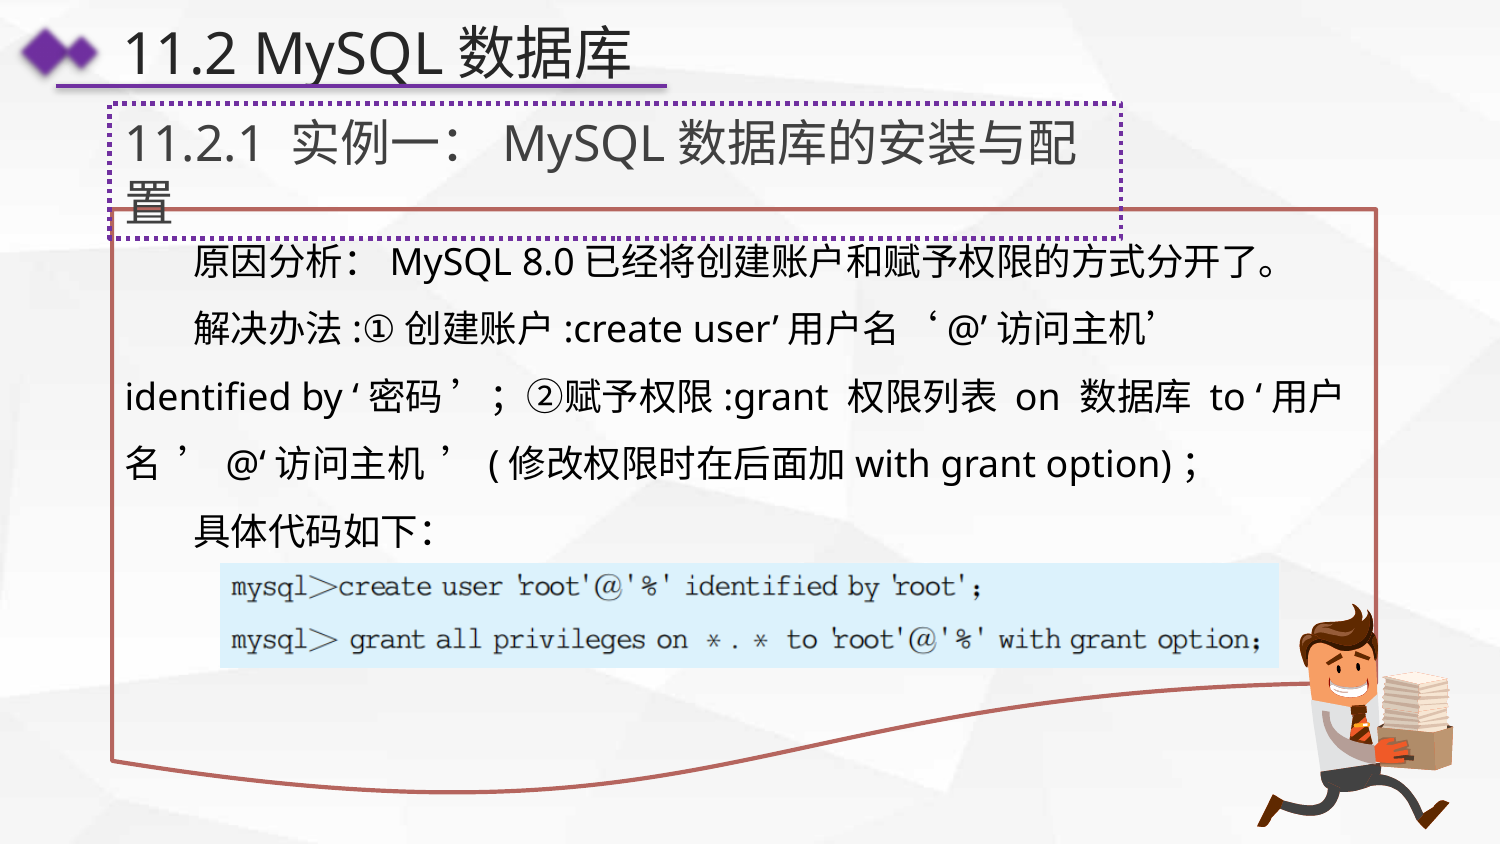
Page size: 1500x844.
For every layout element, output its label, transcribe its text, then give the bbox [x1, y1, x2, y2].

text_box [72, 43, 91, 62]
text_box 原因分析：MySQL 8.0已经将创建账户和赋予权限的方式分开了。 解决办法:①创建账户:create user’用户名‘@’访问主机’ identified by ‘密码 ’；②赋予权限:grant 权限列表 on 数据库 to ‘用户名 ’@‘访问主机 ’(修改权限时在后面加with grant option)； 具体代码如下： [109, 208, 1376, 561]
text_box [110, 207, 1379, 795]
text_box [28, 35, 60, 70]
text_box 11.2 MySQL数据库 [108, 9, 687, 94]
picture [0, 0, 1500, 844]
text_box 11.2.1 实例一：MySQL数据库的安装与配置 [109, 103, 1122, 208]
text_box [1256, 603, 1454, 830]
